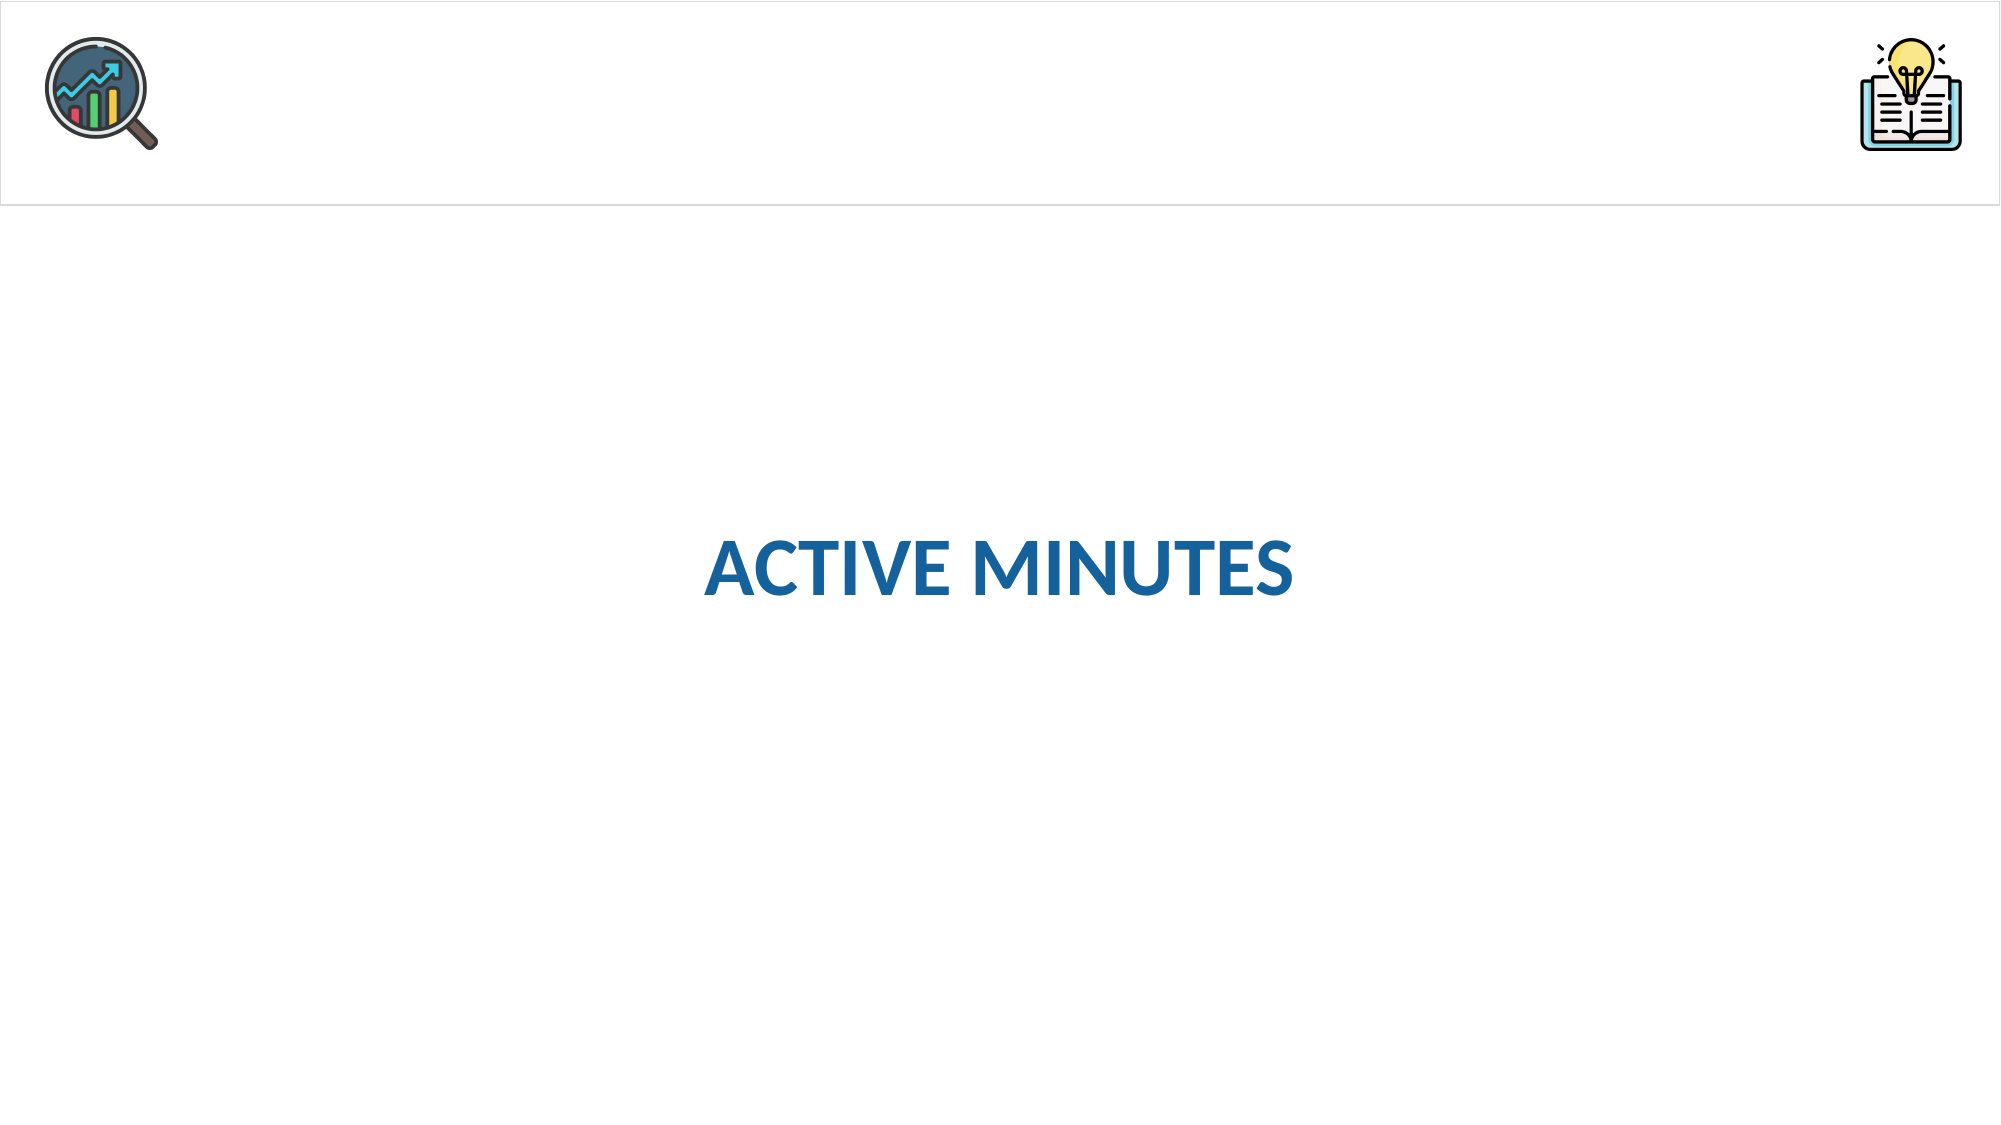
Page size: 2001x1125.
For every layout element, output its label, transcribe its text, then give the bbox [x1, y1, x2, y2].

title ACTIVE MINUTES [0, 499, 2000, 626]
picture [1855, 38, 1967, 151]
picture [45, 37, 158, 150]
